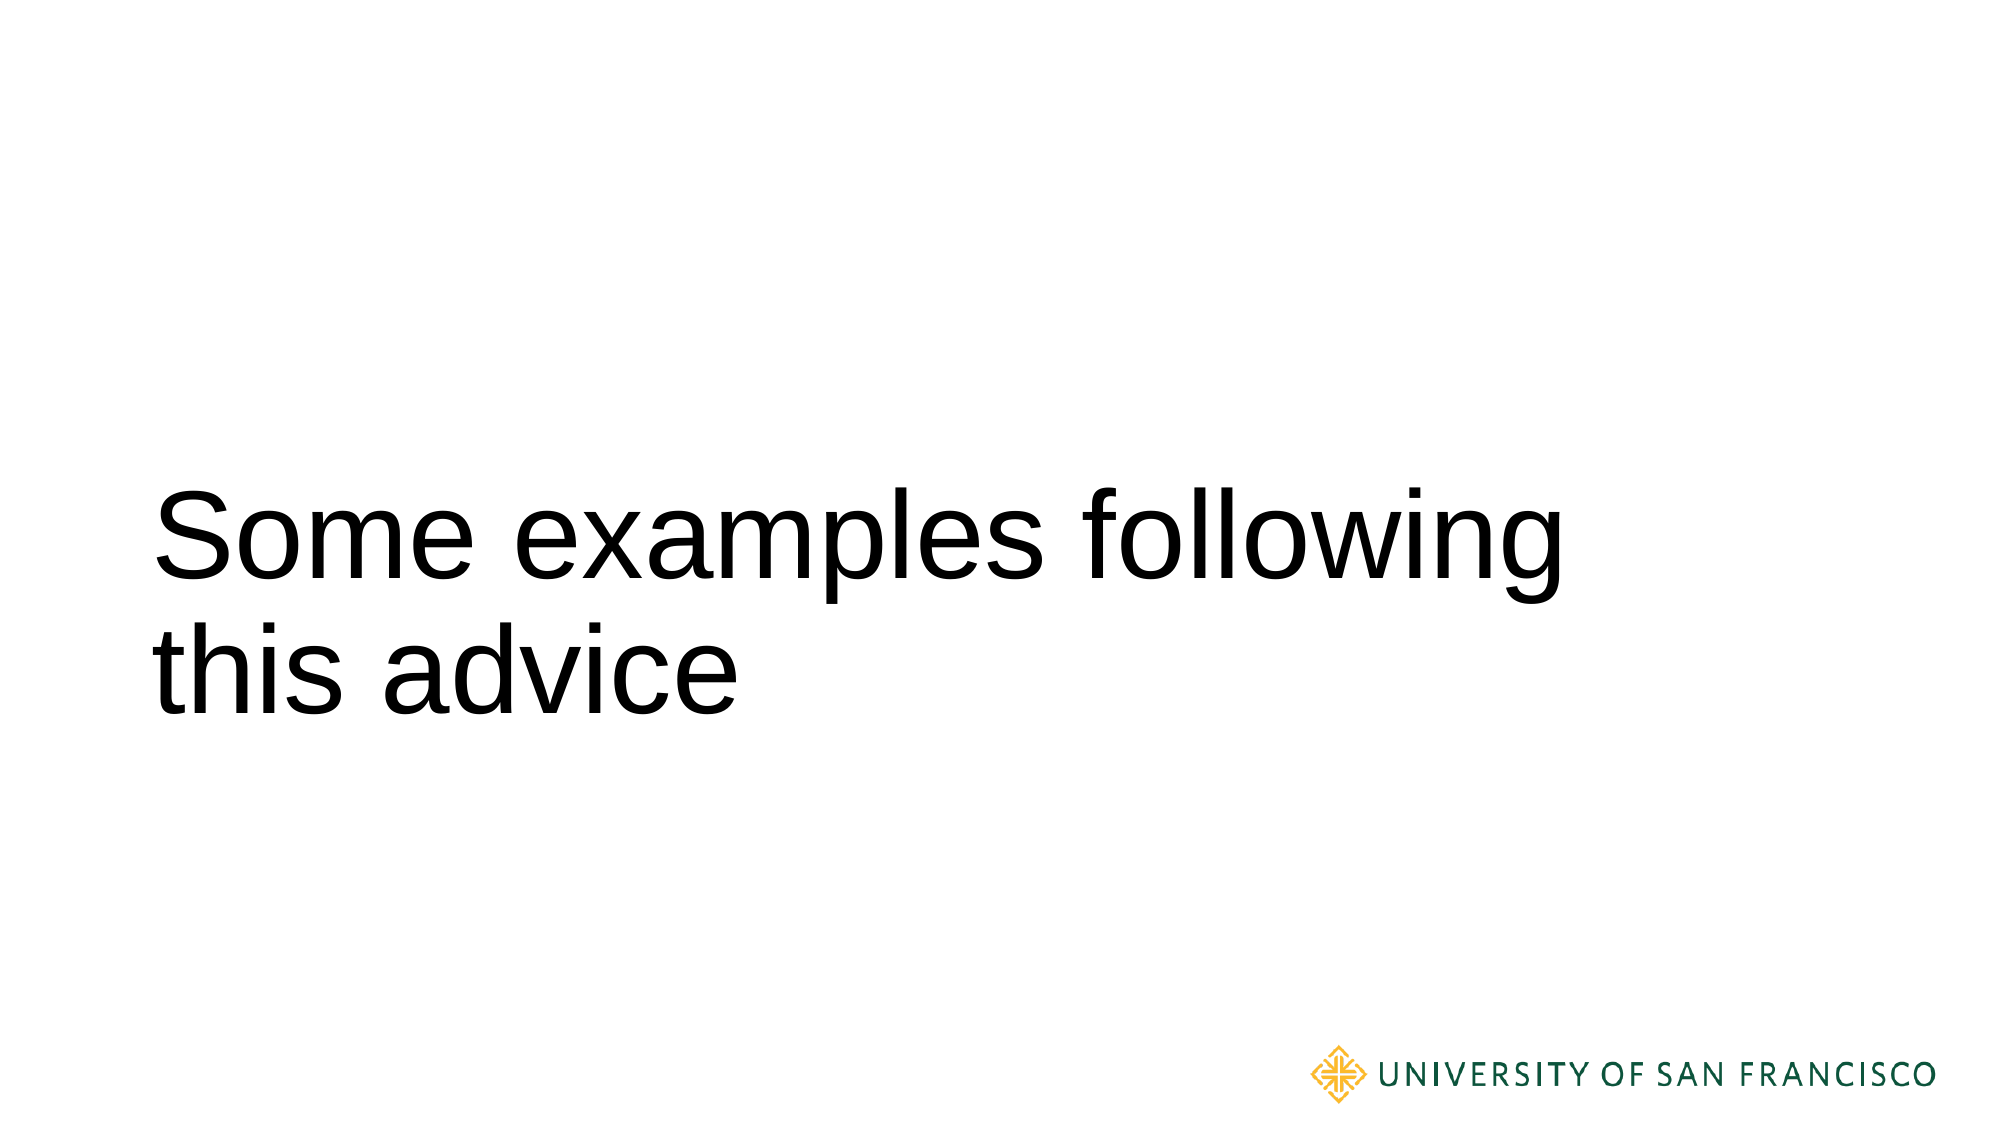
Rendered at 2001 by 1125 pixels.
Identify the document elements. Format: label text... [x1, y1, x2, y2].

title Some examples following this advice [136, 280, 1876, 749]
